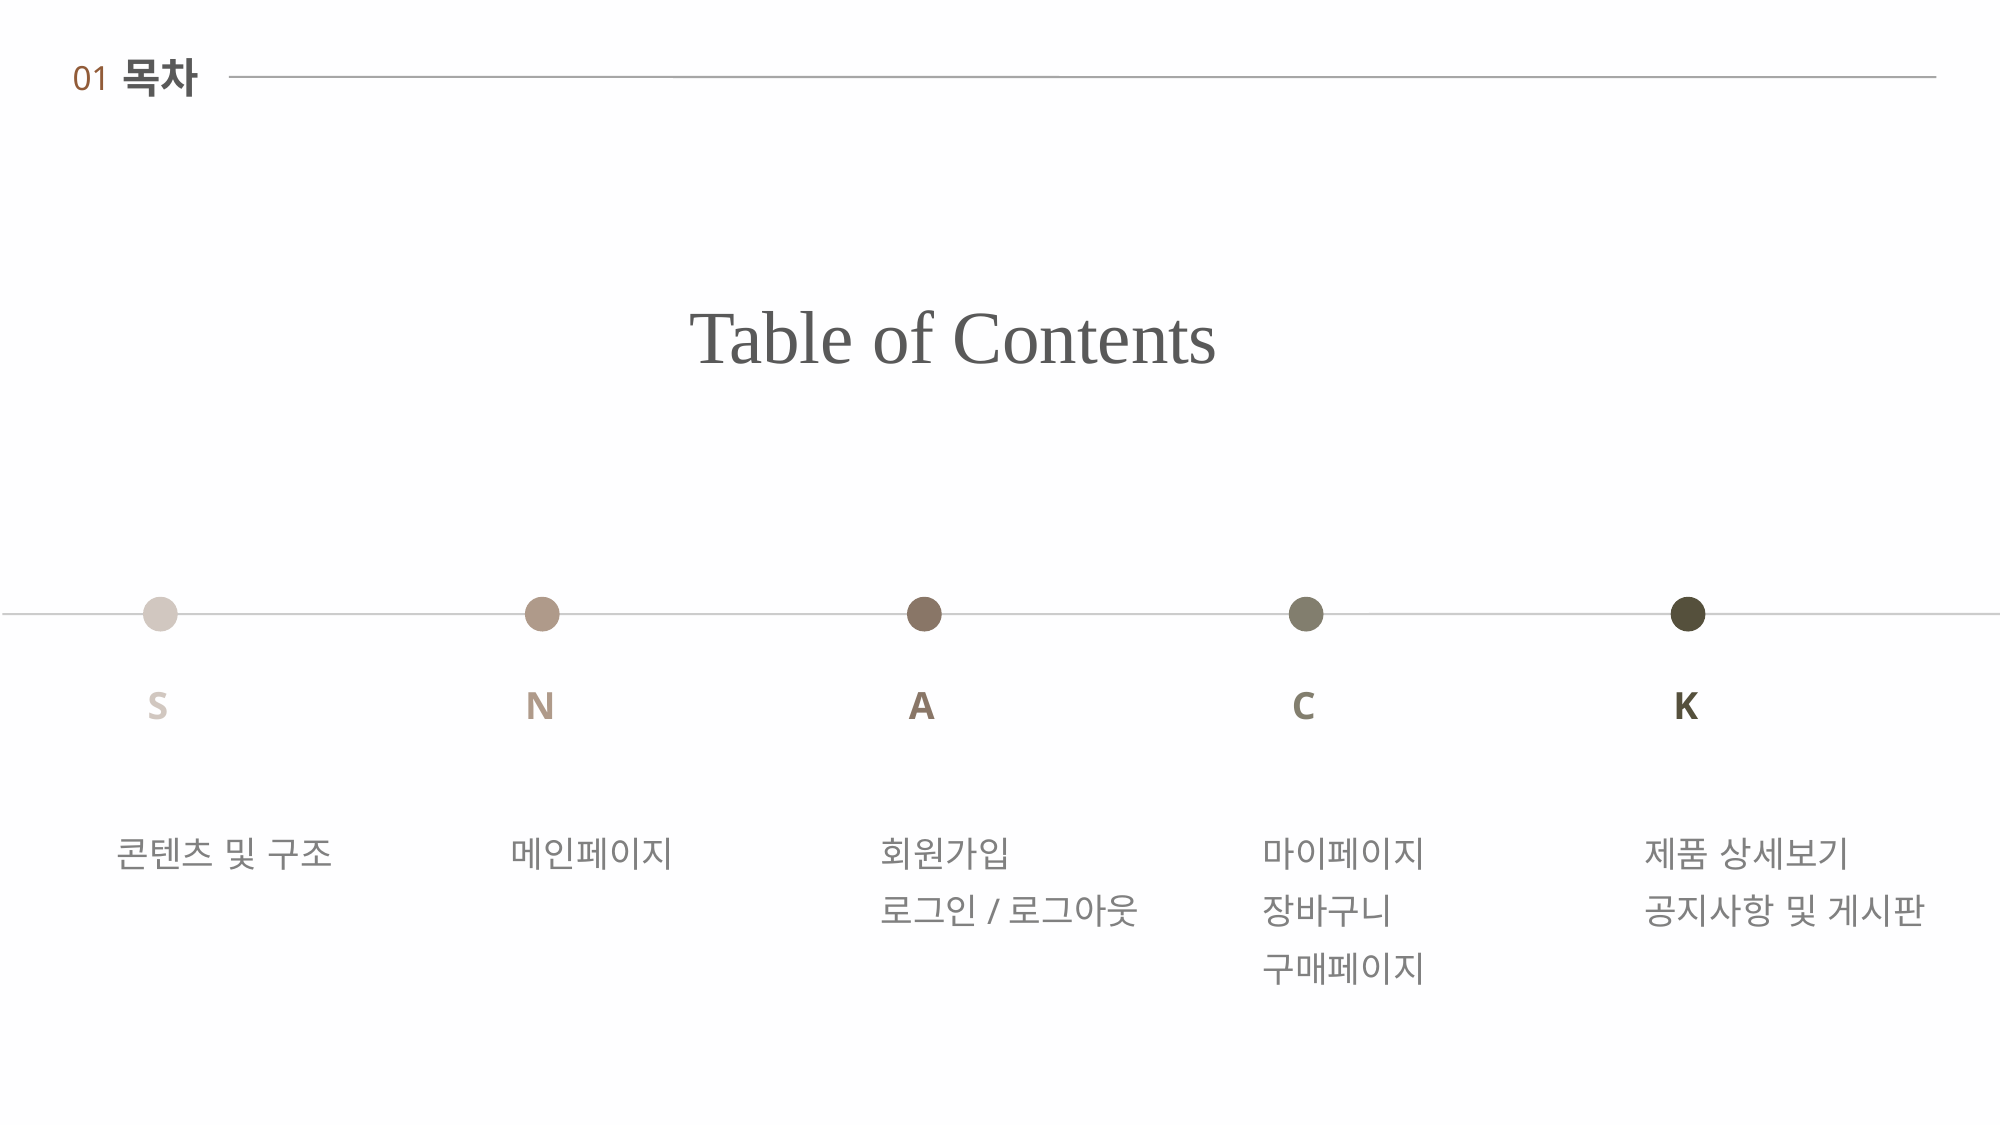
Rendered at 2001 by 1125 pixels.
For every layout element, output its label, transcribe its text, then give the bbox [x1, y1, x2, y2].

text_box C [1247, 674, 1361, 735]
text_box 01 [57, 49, 107, 105]
text_box A [865, 674, 979, 735]
text_box S [101, 674, 215, 735]
text_box Table of Contents [674, 280, 1833, 476]
text_box 메인페이지 [496, 809, 820, 940]
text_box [1, 596, 2000, 633]
text_box K [1629, 674, 1743, 735]
text_box N [483, 674, 597, 735]
text_box 마이페이지 장바구니 구매페이지 [1247, 809, 1572, 997]
text_box 제품 상세보기 공지사항 및 게시판 [1629, 809, 1972, 940]
text_box 목차 [107, 44, 496, 160]
text_box 콘텐츠 및 구조 [101, 809, 426, 883]
text_box 회원가입 로그인/로그아웃 [865, 809, 1190, 940]
